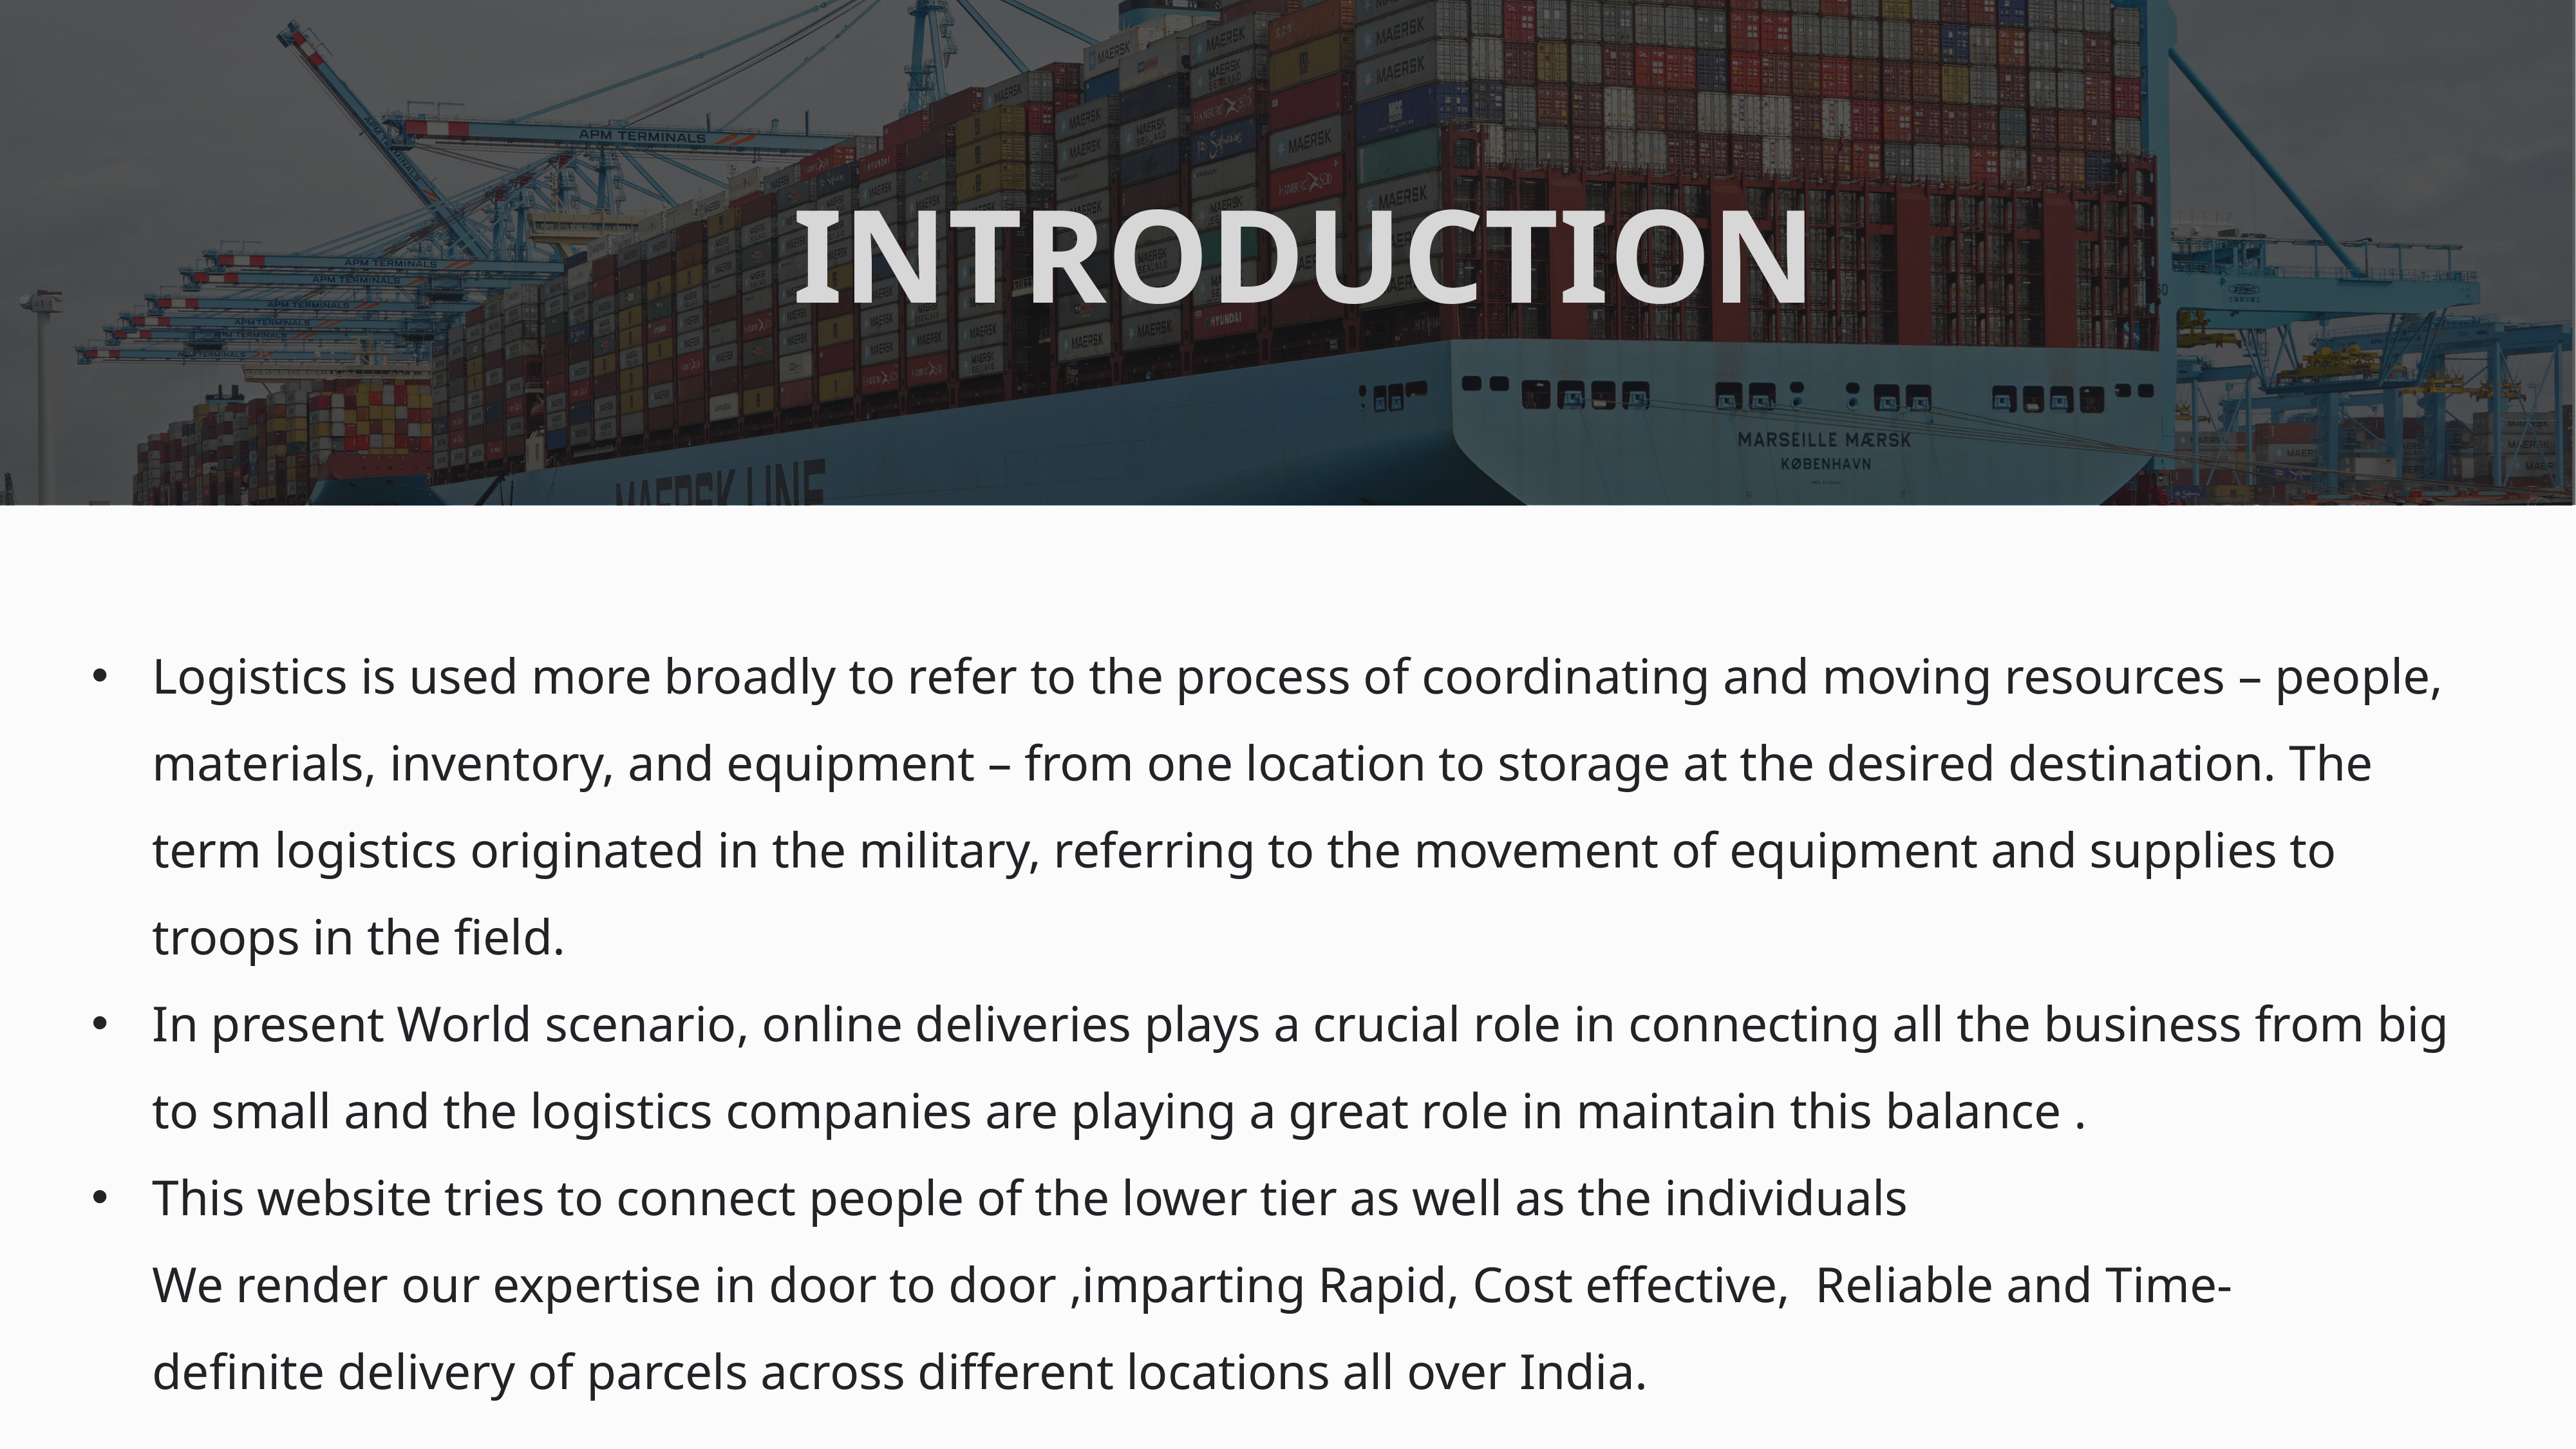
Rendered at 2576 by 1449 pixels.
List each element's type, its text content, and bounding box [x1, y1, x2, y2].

text_box Logistics is used more broadly to refer to the process of coordinating and moving resources – people, materials, inventory, and equipment – from one location to storage at the desired destination. The term logistics originated in the military, referring to the movement of equipment and supplies to troops in the field. In present World scenario, online deliveries plays a crucial role in connecting all the business from big to small and the logistics companies are playing a great role in maintain this balance . This website tries to connect people of the lower tier as well as the individuals We render our expertise in door to door ,imparting Rapid, Cost effective, Reliable and Time-definite delivery of parcels across different locations all over India. [82, 611, 2491, 1404]
picture [0, 0, 2573, 506]
text_box [2573, 0, 2576, 506]
